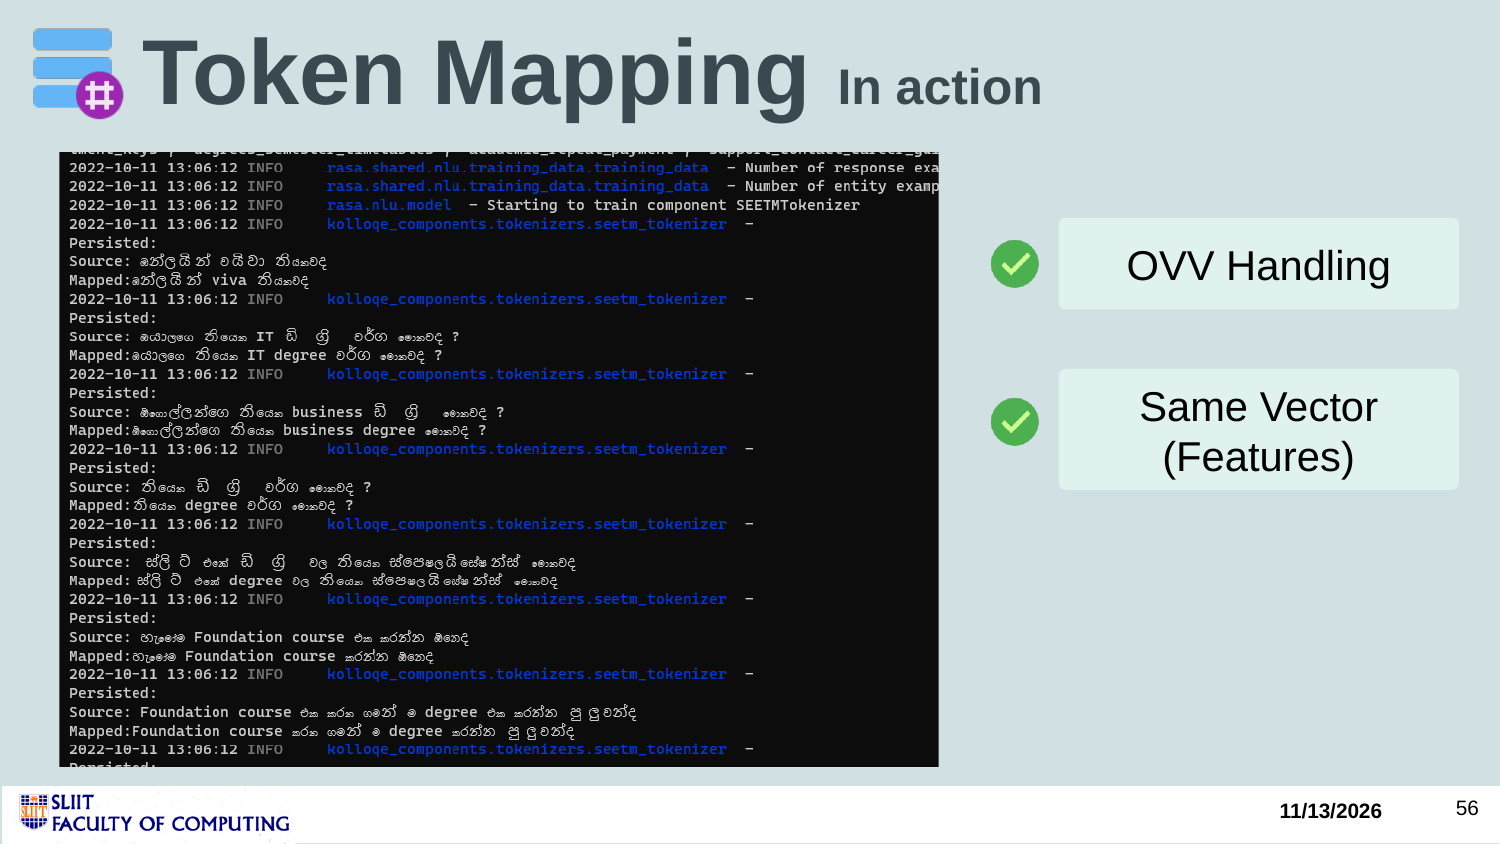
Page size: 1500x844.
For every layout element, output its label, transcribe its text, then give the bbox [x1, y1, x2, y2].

text_box Same Vector (Features) [1056, 366, 1462, 493]
text_box Token Mapping In action [131, 0, 1366, 131]
picture [21, 17, 135, 131]
text_box OVV Handling [1056, 215, 1462, 312]
picture [59, 152, 939, 767]
slide_number 56 [1403, 769, 1494, 844]
picture [985, 235, 1043, 292]
picture [2, 786, 296, 844]
picture [985, 393, 1043, 451]
